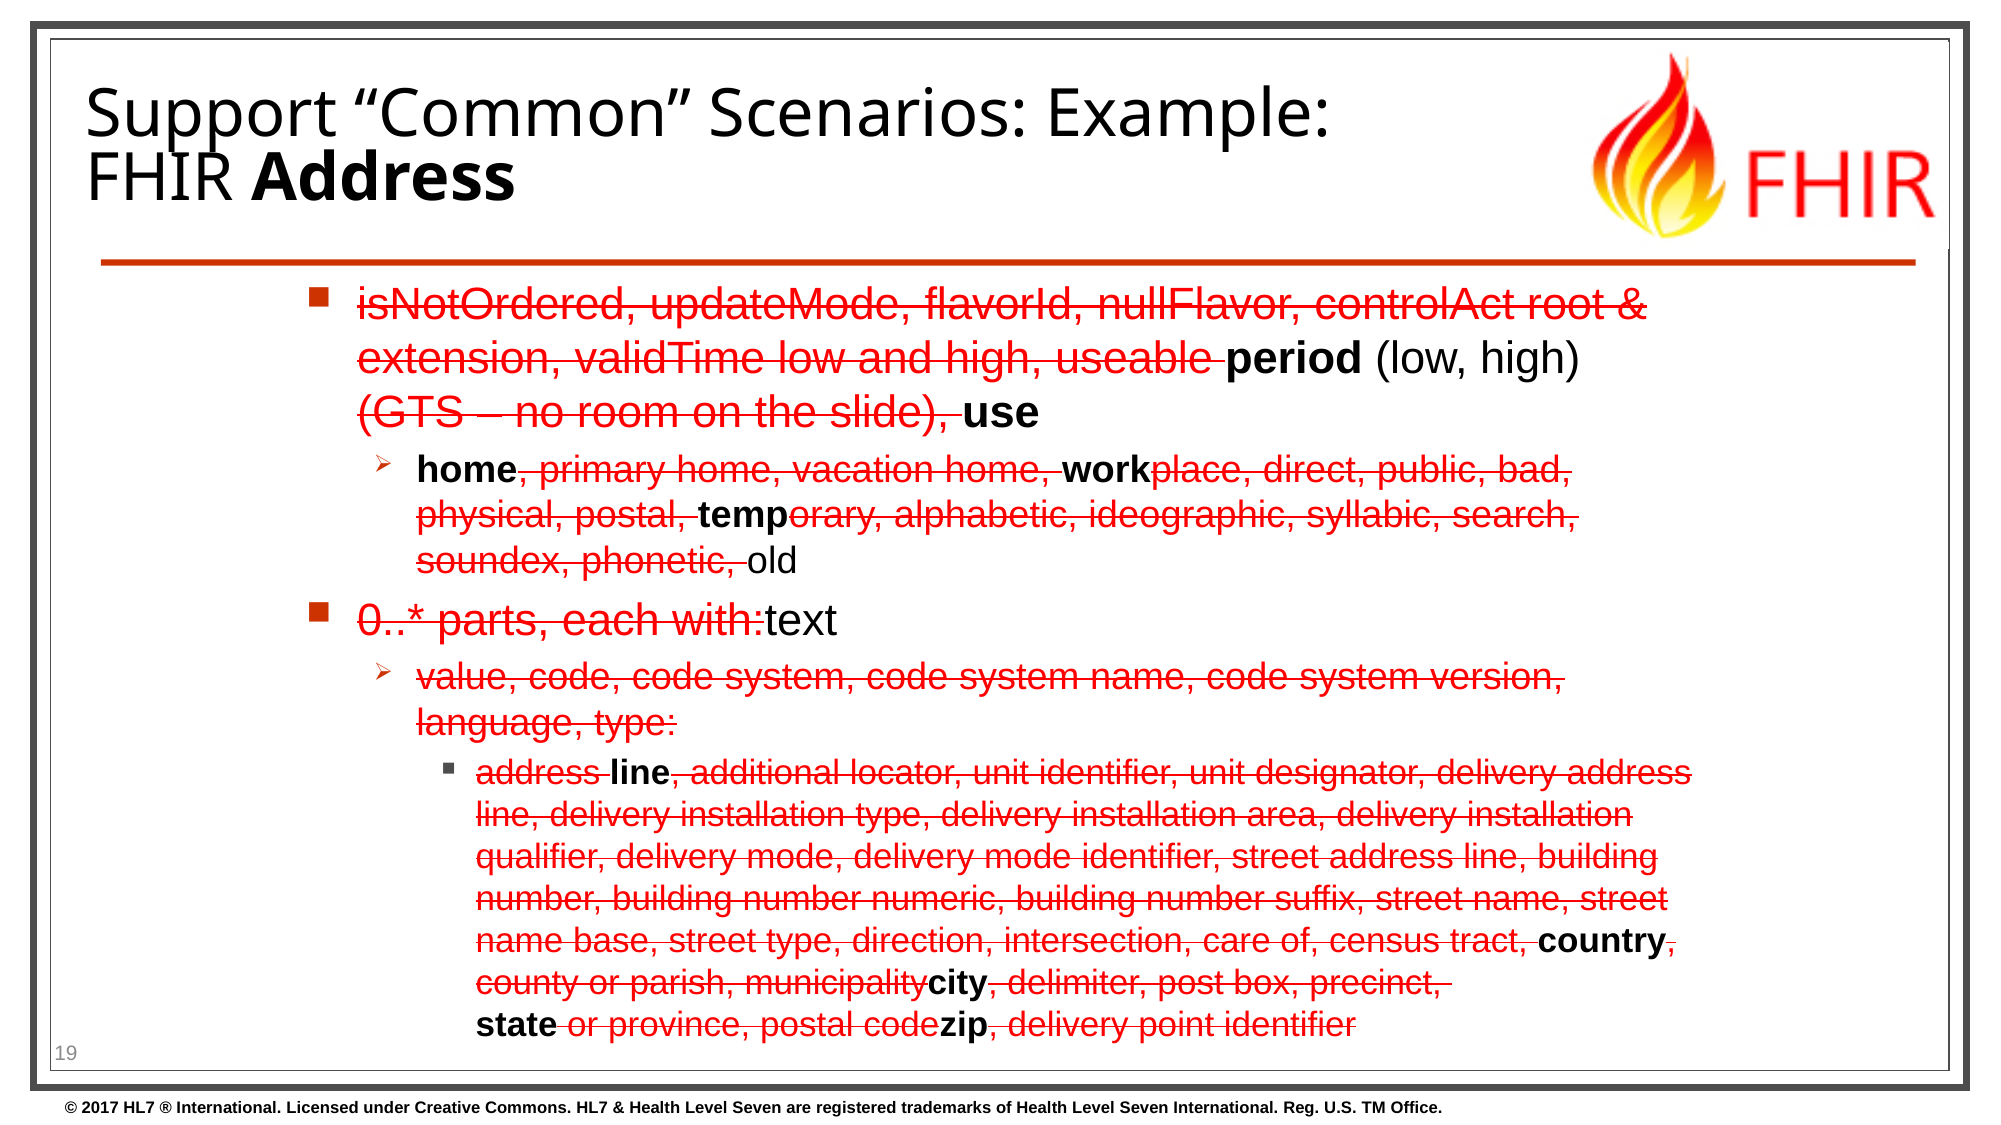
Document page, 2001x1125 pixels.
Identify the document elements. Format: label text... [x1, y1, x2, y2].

picture [1578, 42, 1949, 249]
slide_number 19 [39, 1034, 197, 1071]
title Support “Common” Scenarios: Example: FHIR Address [70, 54, 1504, 244]
list isNotOrdered, updateMode, flavorId, nullFlavor, controlAct root & extension, validTime low and high, useable period (low, high) (GTS – no room on the slide), use home, primary home, vacation home, workplace, direct, public, bad, physical, postal, temporary, alphabetic, ideographic, syllabic, search, soundex, phonetic, old 0..* parts, each with:text value, code, code system, code system name, code system version, language, type: address line, additional locator, unit identifier, unit designator, delivery address line, delivery installation type, delivery installation area, delivery installation qualifier, delivery mode, delivery mode identifier, street address line, building number, building number numeric, building number suffix, street name, street name base, street type, direction, intersection, care of, census tract, country, county or parish, municipalitycity, delimiter, post box, precinct, state or province, postal codezip, delivery point identifier [291, 267, 1709, 1071]
